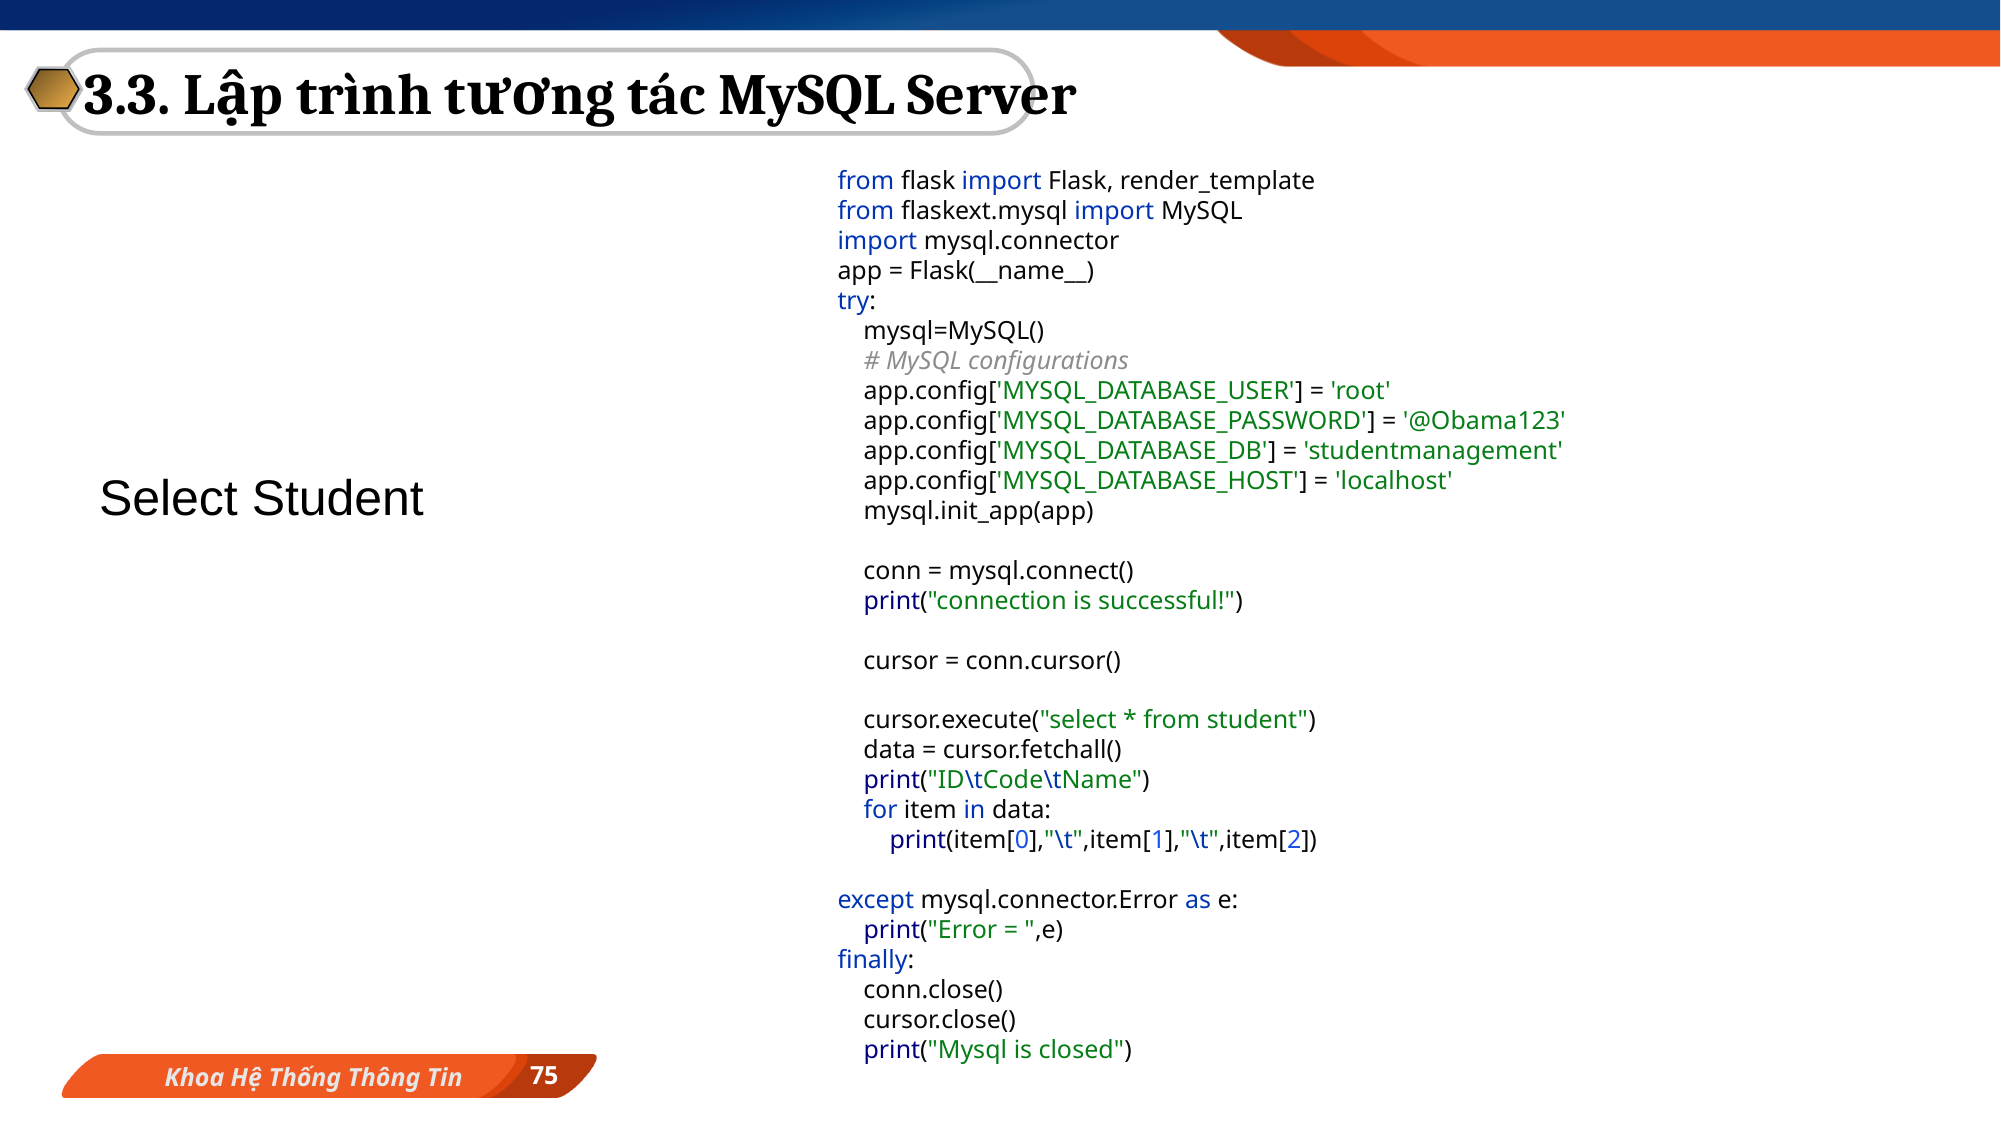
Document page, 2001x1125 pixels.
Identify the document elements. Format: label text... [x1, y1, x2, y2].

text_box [24, 49, 1034, 134]
text_box from flask import Flask, render_template from flaskext.mysql import MySQL import mysql.connector app = Flask(__name__) try: mysql=MySQL() # MySQL configurations app.config['MYSQL_DATABASE_USER'] = 'root' app.config['MYSQL_DATABASE_PASSWORD'] = '@Obama123' app.config['MYSQL_DATABASE_DB'] = 'studentmanagement' app.config['MYSQL_DATABASE_HOST'] = 'localhost' mysql.init_app(app) conn = mysql.connect() print("connection is successful!") cursor = conn.cursor() cursor.execute("select * from student") data = cursor.fetchall() print("ID\tCode\tName") for item in data: print(item[0],"\t",item[1],"\t",item[2]) except mysql.connector.Error as e: print("Error = ",e) finally: conn.close() cursor.close() print("Mysql is closed") [822, 157, 1582, 1071]
slide_number 75 [508, 1046, 574, 1106]
text_box Select Student [84, 457, 440, 533]
picture [0, 0, 2001, 71]
footer Khoa Hệ Thống Thông Tin [119, 1054, 508, 1098]
picture [34, 1017, 624, 1125]
